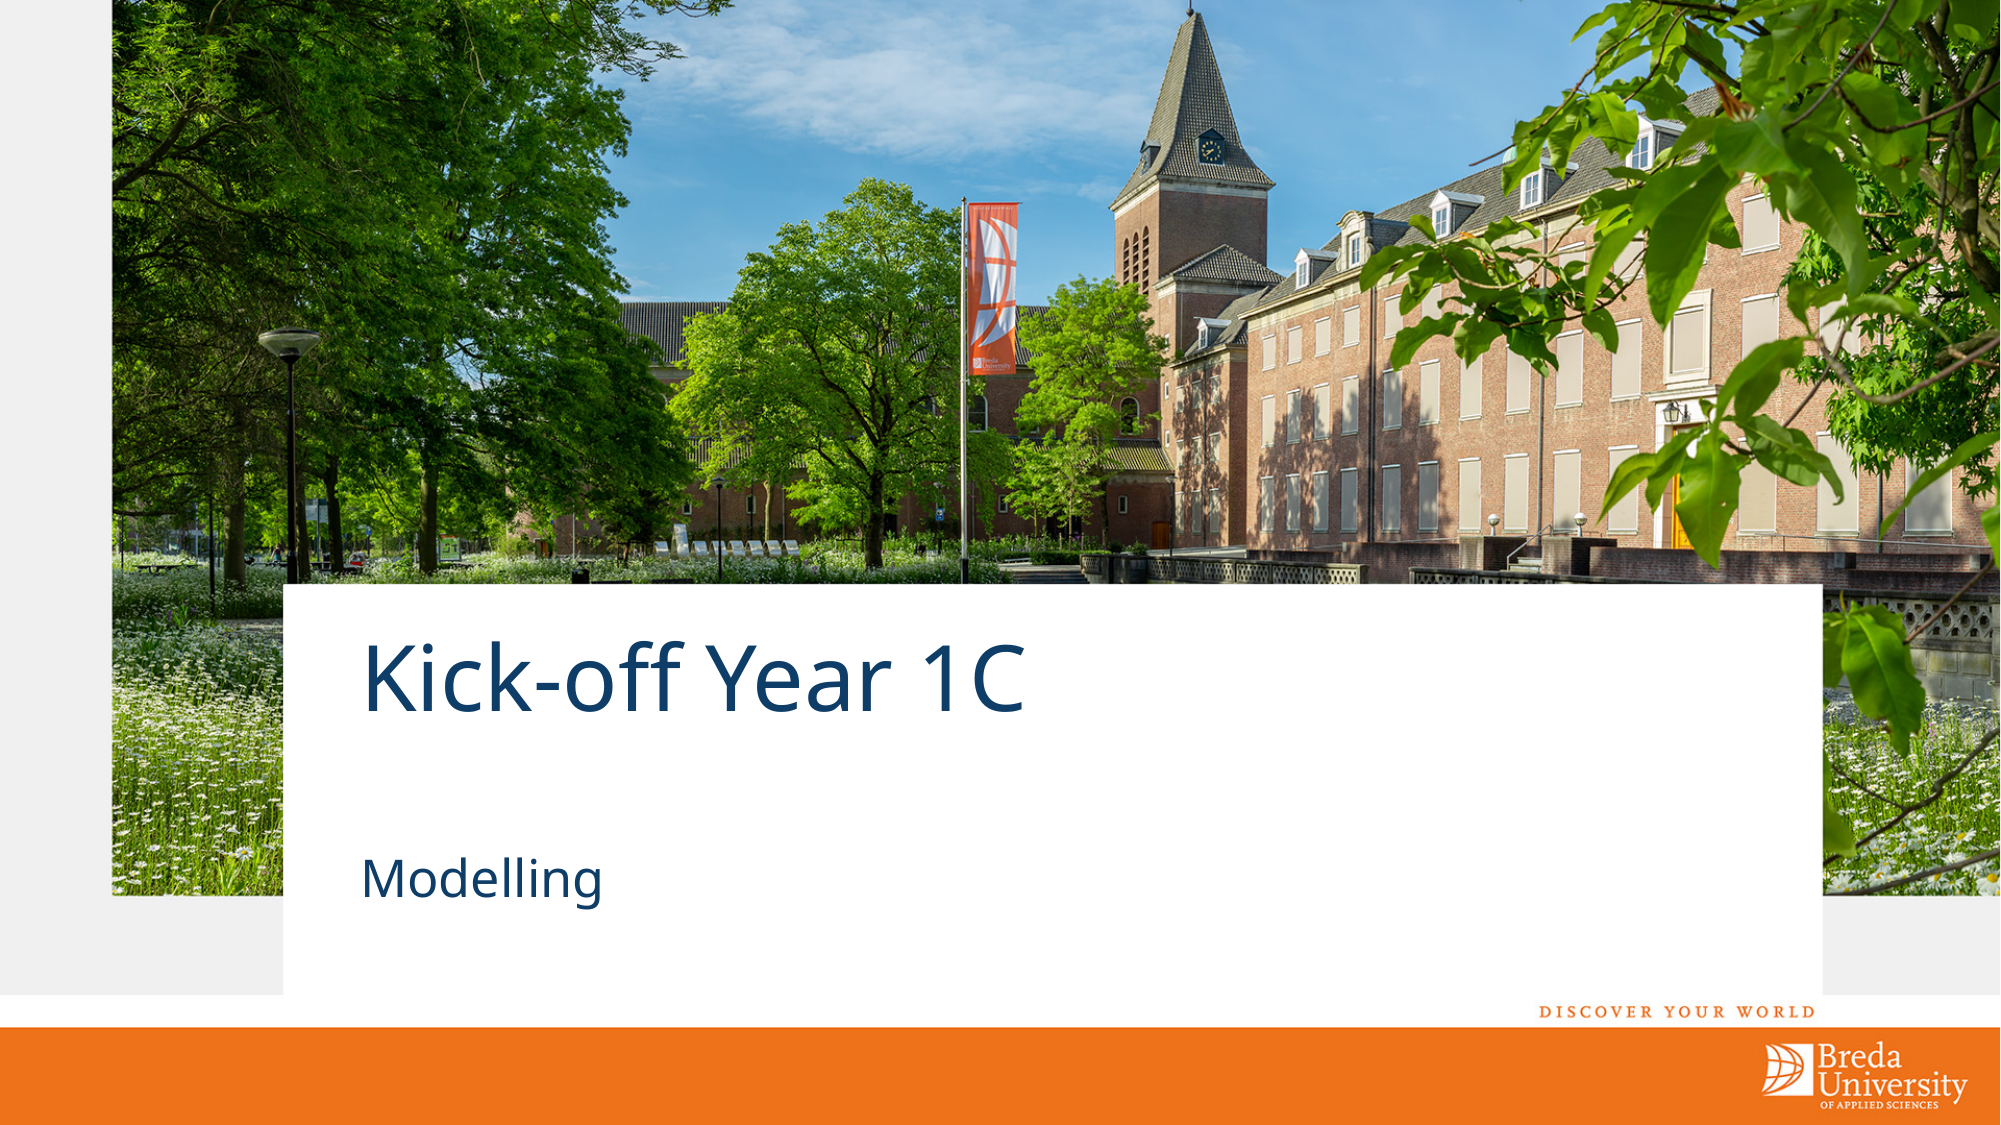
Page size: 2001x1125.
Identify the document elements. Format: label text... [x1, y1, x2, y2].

title Kick-off Year 1C [283, 584, 1821, 835]
picture [0, 0, 2001, 1125]
list Modelling [283, 835, 1821, 996]
